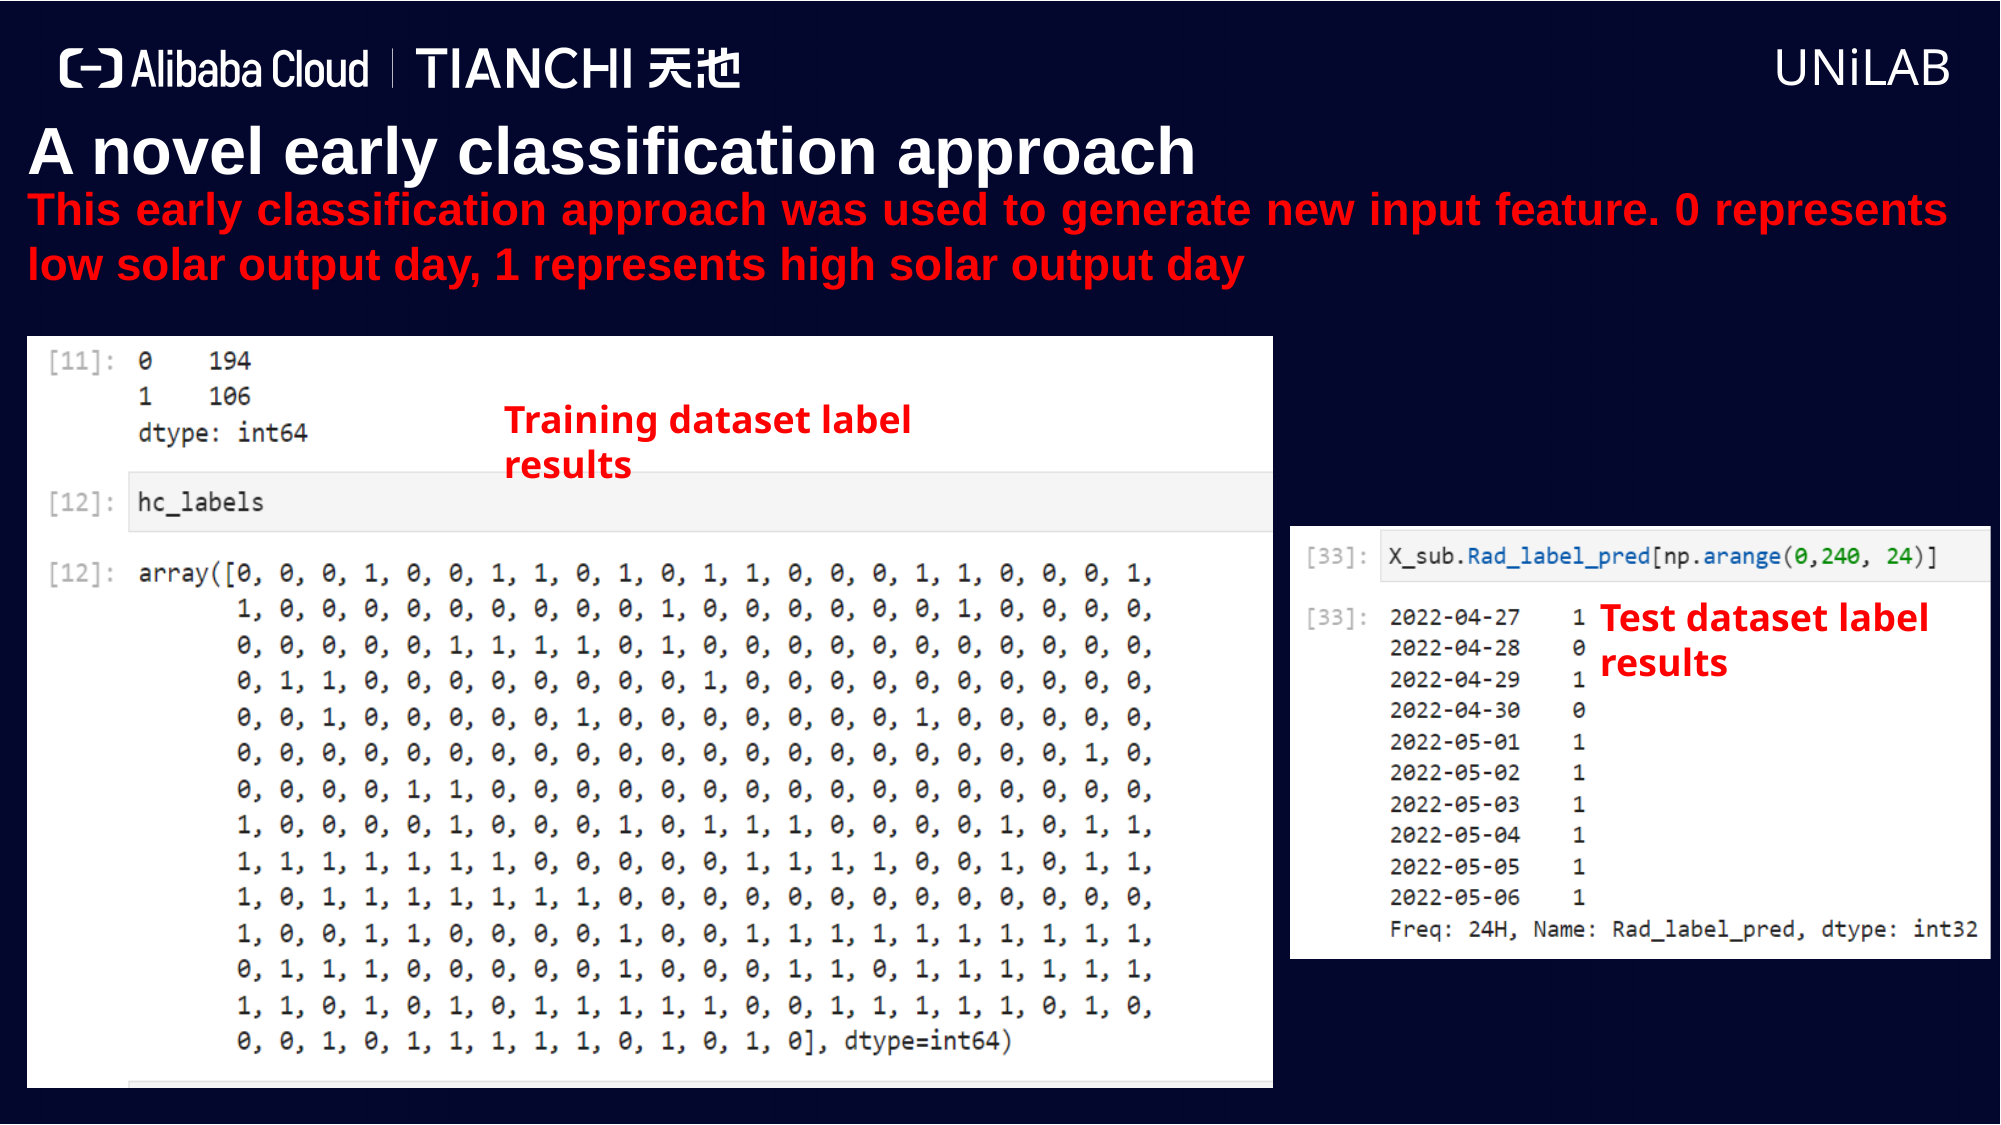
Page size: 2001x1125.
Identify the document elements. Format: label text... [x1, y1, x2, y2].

text_box This early classification approach was used to generate new input feature. 0 represents low solar output day, 1 represents high solar output day [27, 179, 1950, 290]
picture [0, 1, 2000, 1124]
text_box Test dataset label results [1991, 586, 2000, 691]
text_box A novel early classification approach [27, 91, 1243, 179]
